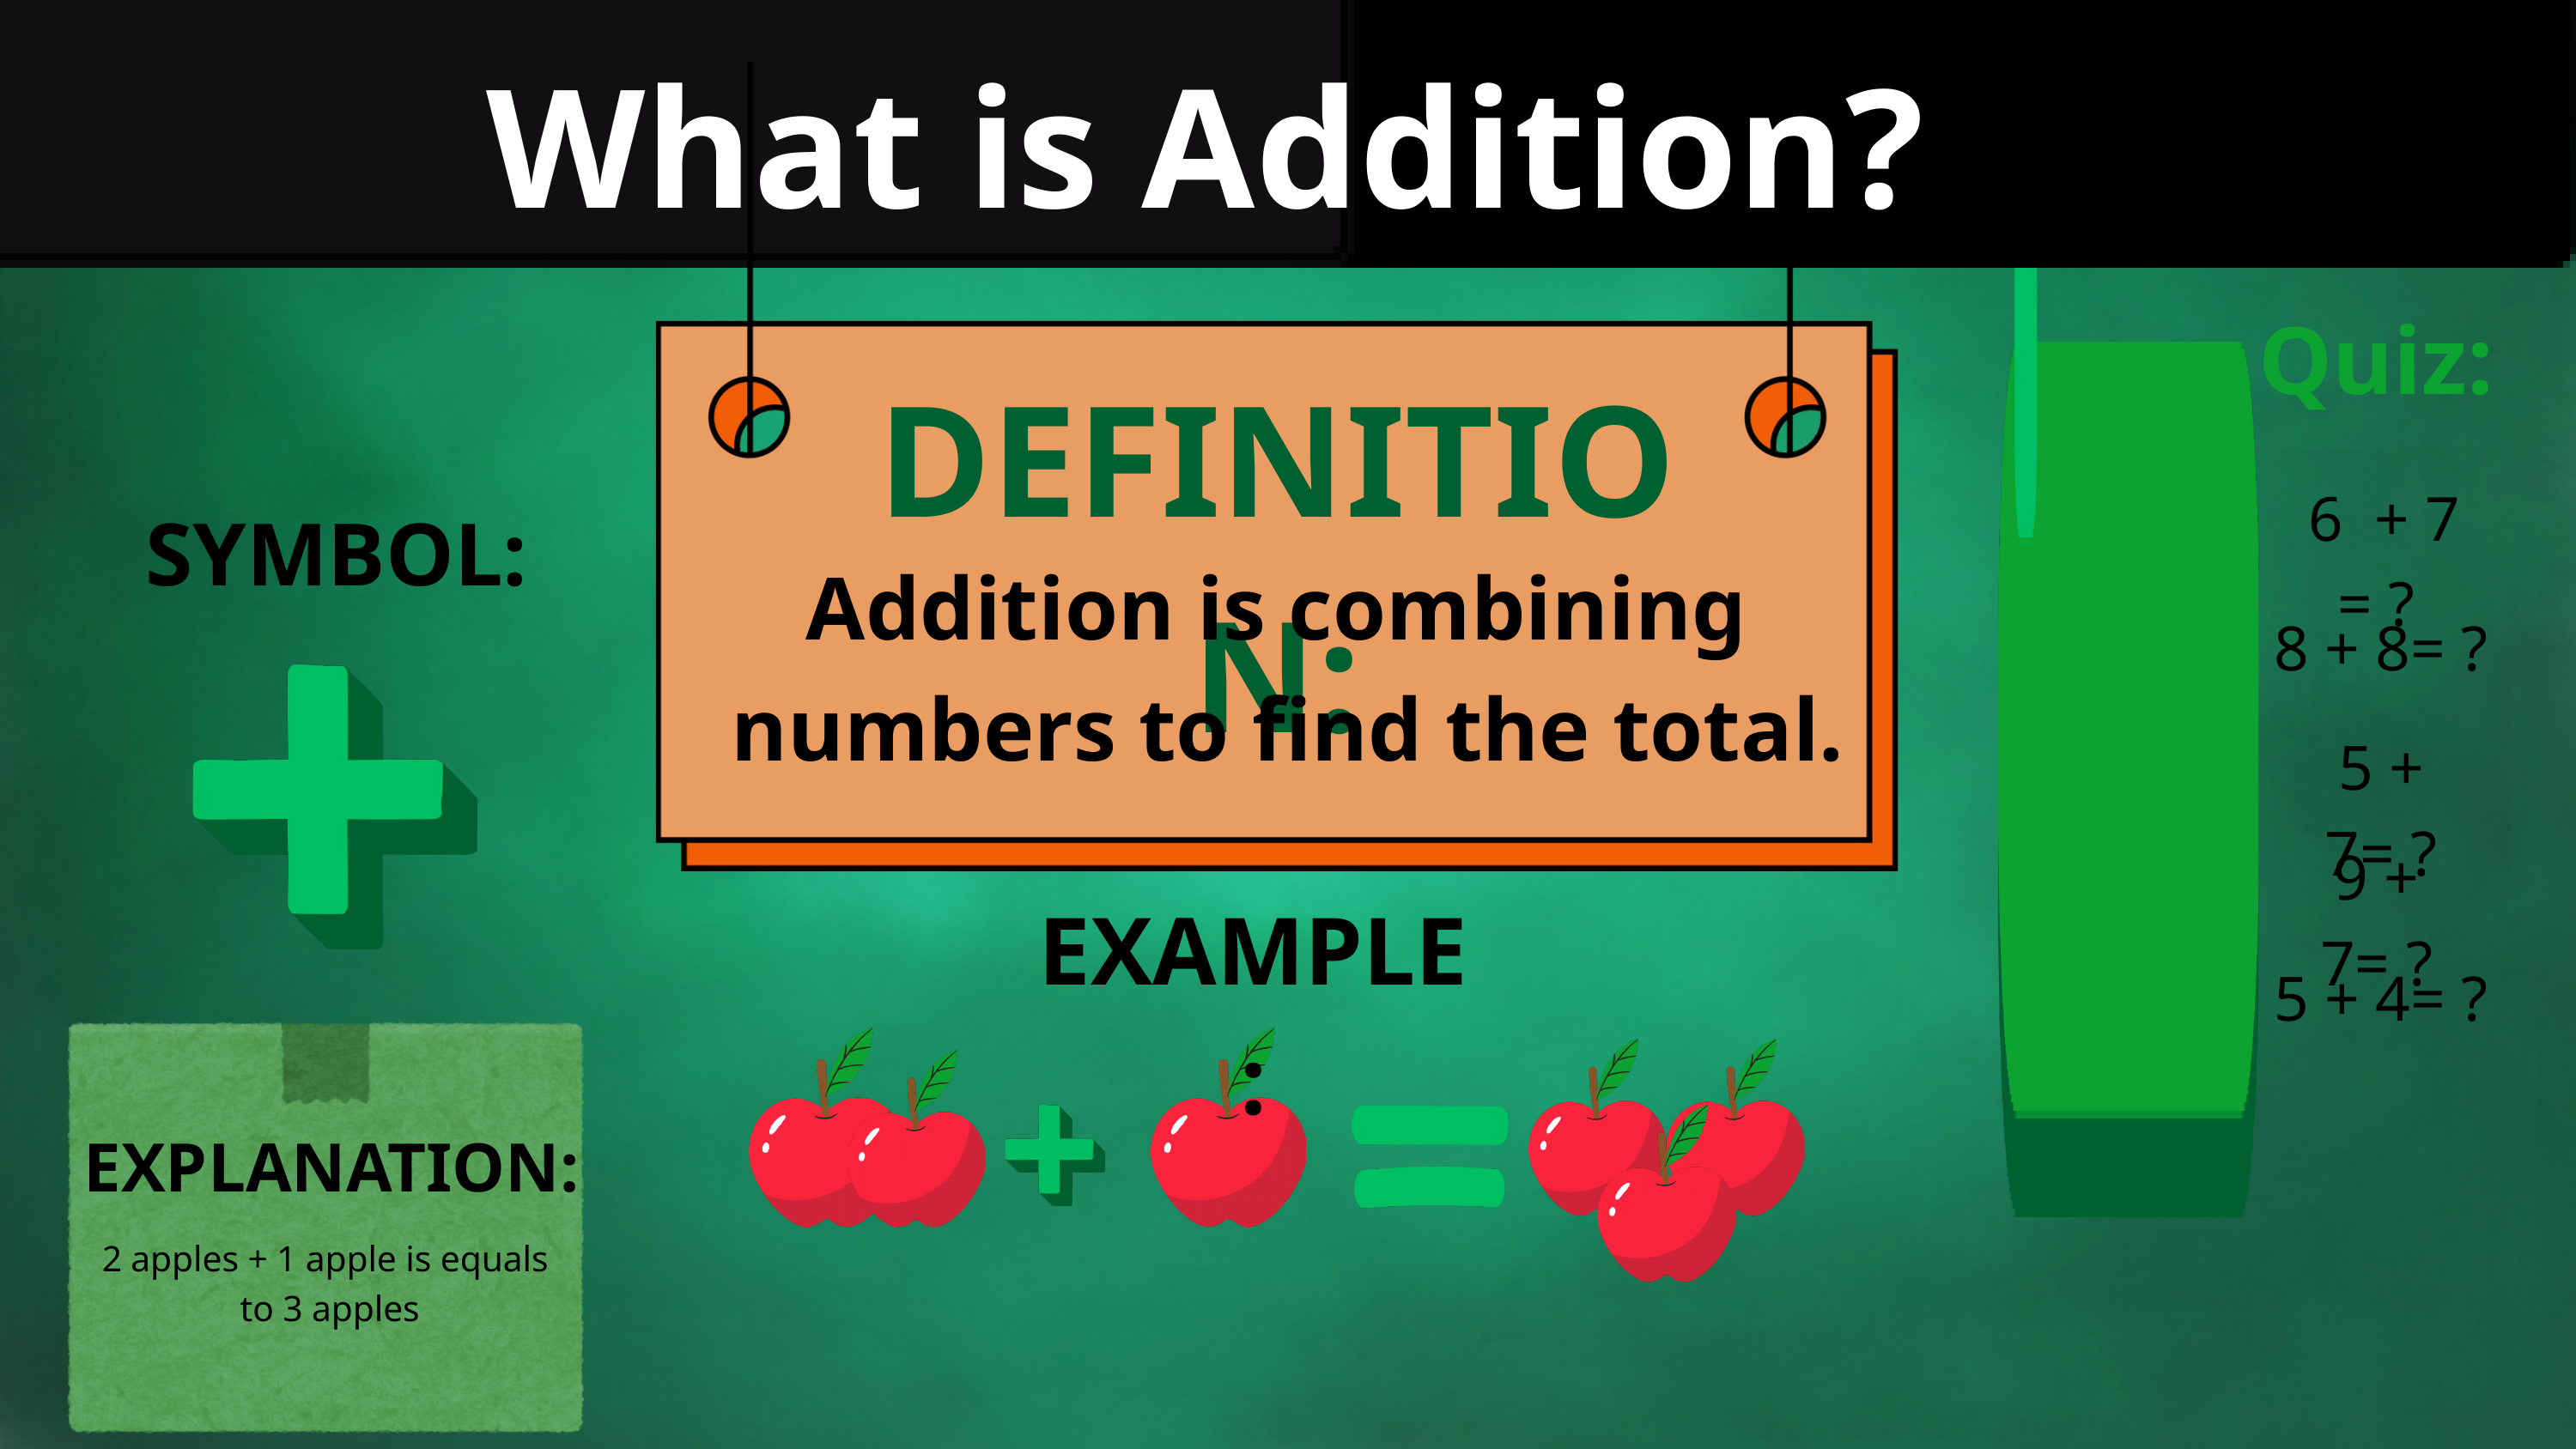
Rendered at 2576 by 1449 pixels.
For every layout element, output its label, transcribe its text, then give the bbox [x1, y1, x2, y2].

text_box 5 + 4= ? [2273, 947, 2489, 1034]
text_box [1597, 1105, 1736, 1283]
text_box [1666, 1039, 1805, 1217]
text_box 8 + 8= ? [2273, 597, 2489, 683]
text_box 9 + 7= ? [2270, 827, 2482, 998]
text_box [1528, 1039, 1666, 1217]
text_box [1005, 1105, 1106, 1206]
text_box 6 + 7 = ? [2249, 468, 2505, 639]
text_box [847, 1050, 986, 1228]
text_box DEFINITION: [826, 333, 1728, 537]
text_box [1151, 1134, 1306, 1228]
text_box [66, 1329, 585, 1434]
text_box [0, 0, 2576, 268]
text_box 5 + 7= ? [2276, 716, 2486, 888]
text_box [66, 1021, 585, 1229]
text_box [0, 276, 2576, 1449]
text_box Quiz: [2258, 283, 2494, 414]
text_box [749, 1028, 905, 1228]
text_box [192, 664, 478, 949]
text_box [1998, 277, 2259, 1217]
text_box Addition is combining numbers to find the total. [727, 537, 1849, 779]
text_box 2 apples + 1 apple is equals to 3 apples [0, 1229, 667, 1329]
text_box EXPLANATION: [69, 1111, 594, 1206]
text_box [655, 277, 1899, 871]
text_box [1352, 1106, 1509, 1209]
text_box SYMBOL: [144, 482, 529, 603]
text_box EXAMPLE: [1028, 873, 1479, 1134]
